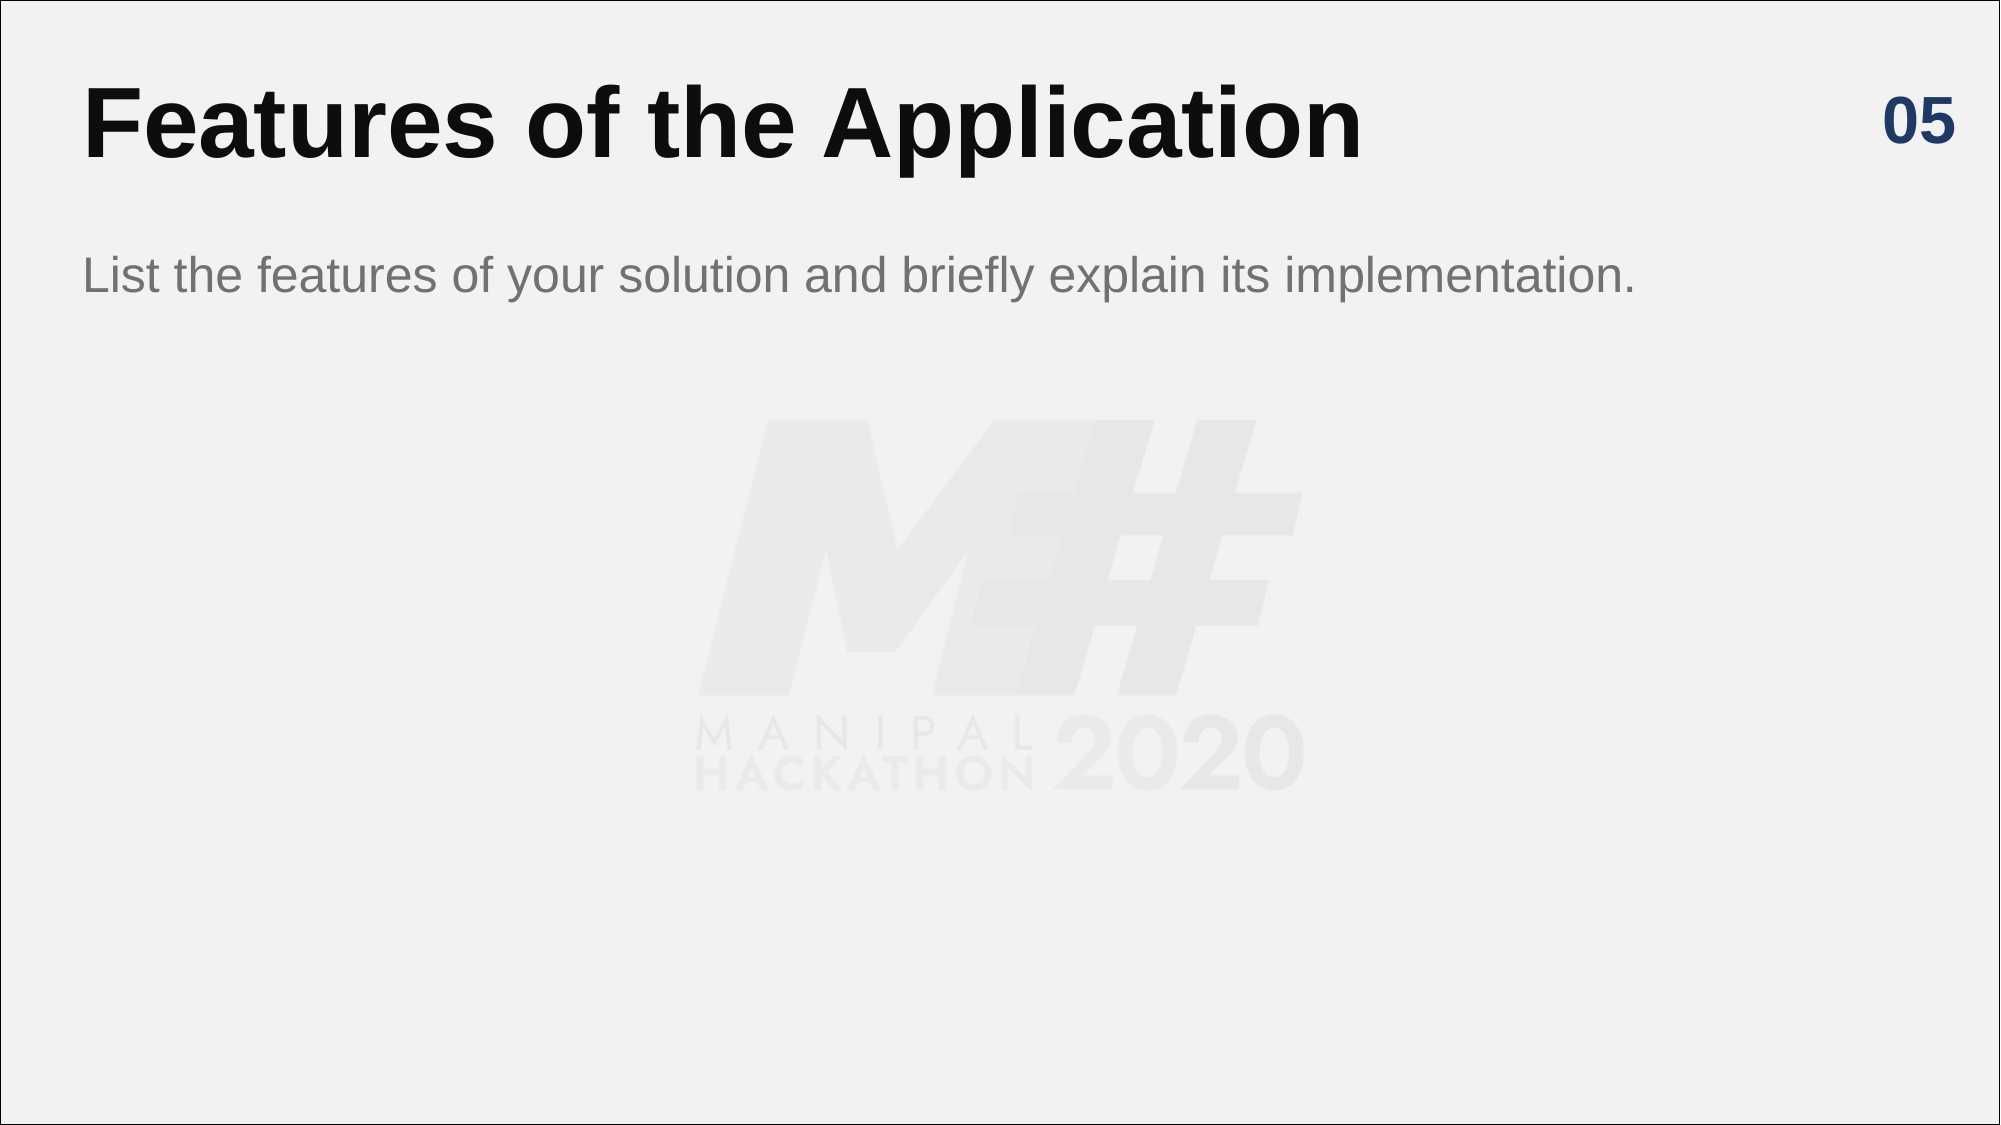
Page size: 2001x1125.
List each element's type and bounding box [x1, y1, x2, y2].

text_box [0, 0, 2000, 1125]
